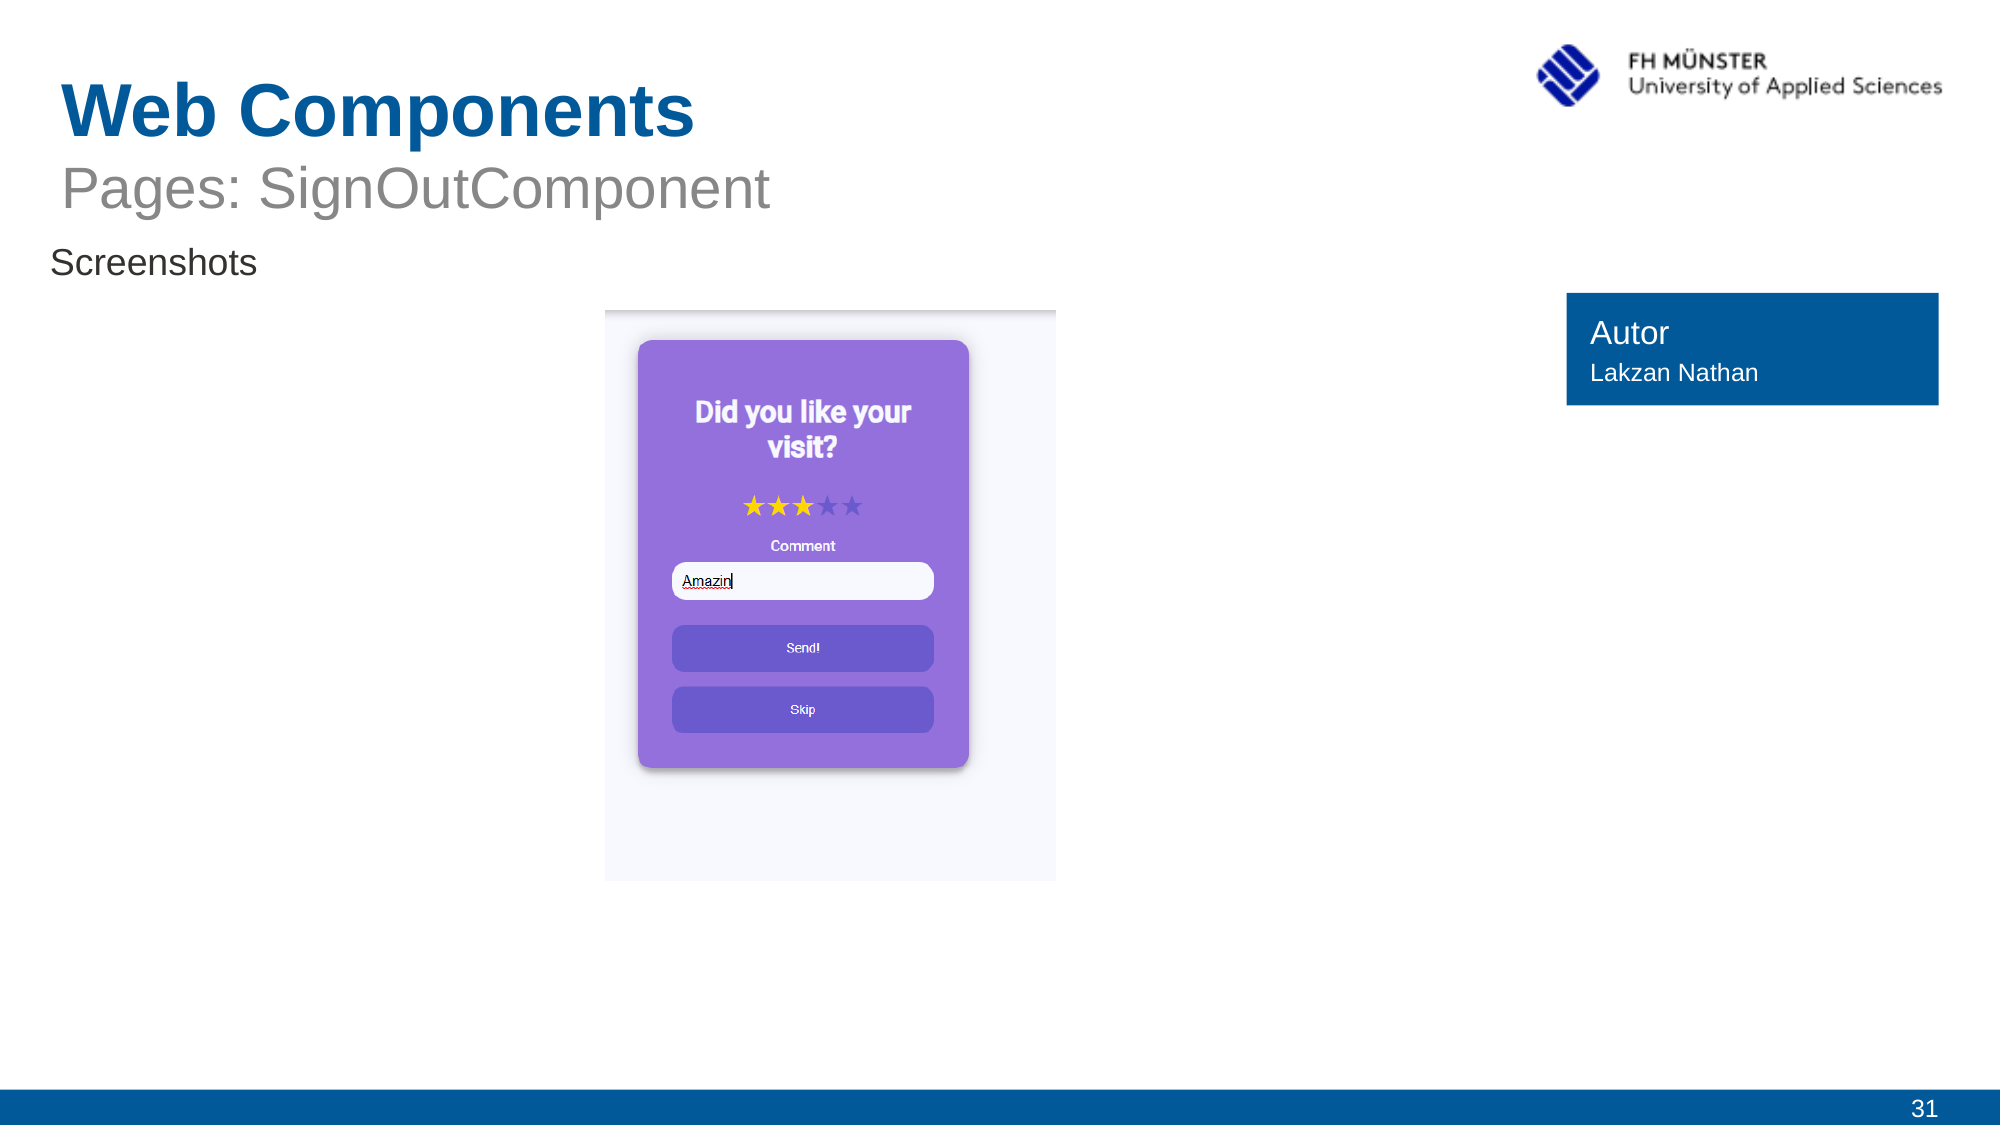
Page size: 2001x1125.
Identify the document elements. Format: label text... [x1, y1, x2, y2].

text_box Screenshots [49, 237, 1497, 284]
text_box Autor [1590, 311, 1916, 352]
title Web Components [60, 61, 1508, 143]
list Pages: SignOutComponent [60, 143, 1508, 226]
text_box [1566, 292, 1939, 406]
picture [605, 310, 1056, 881]
text_box Lakzan Nathan [1590, 356, 1916, 387]
